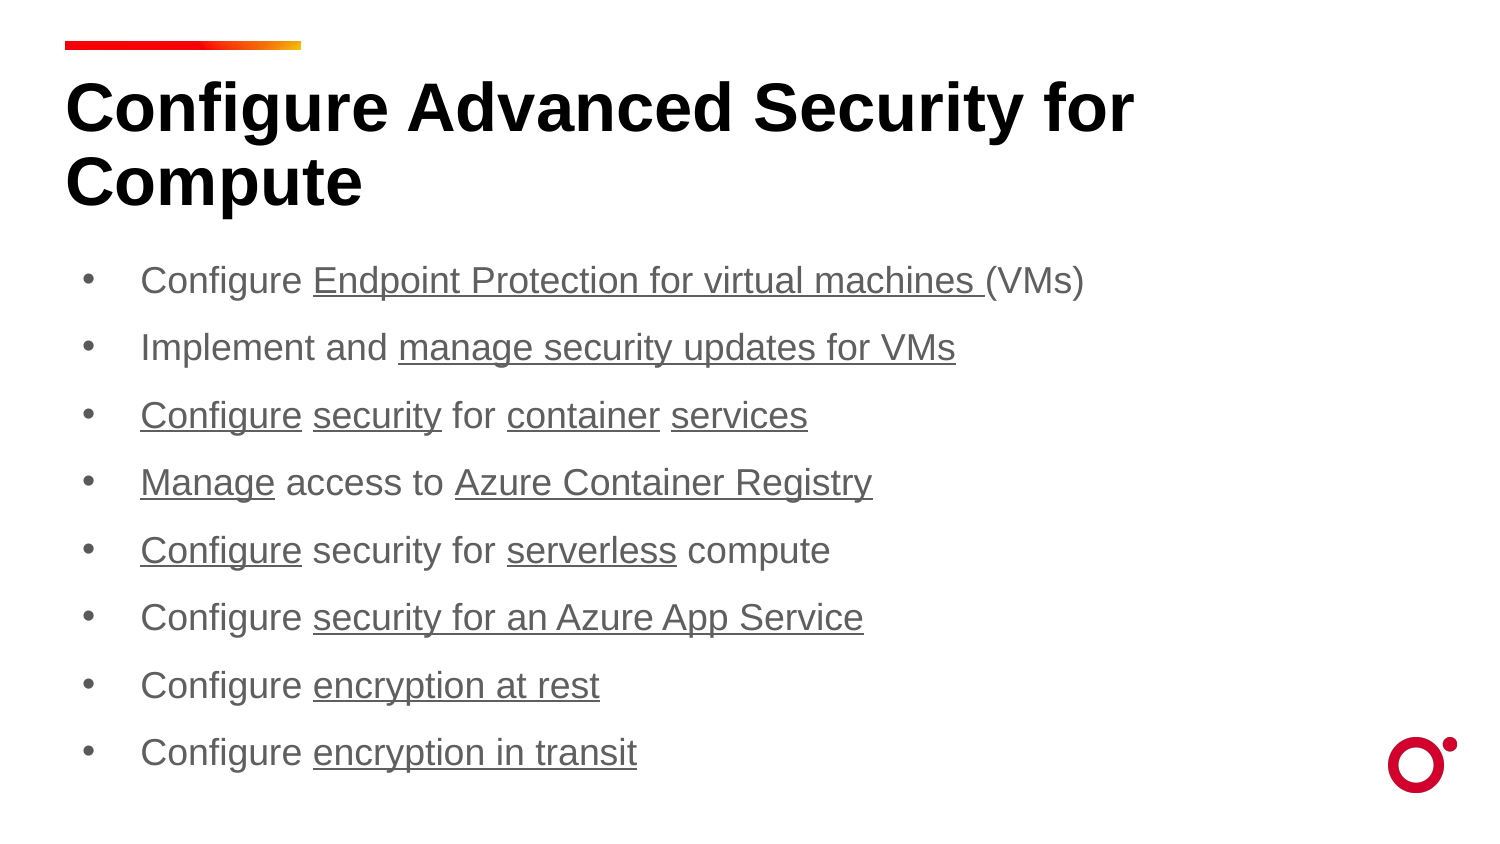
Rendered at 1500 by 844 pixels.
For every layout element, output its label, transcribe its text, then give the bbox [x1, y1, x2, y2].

text_box Configure Endpoint Protection for virtual machines (VMs) Implement and manage security updates for VMs Configure security for container services Manage access to Azure Container Registry Configure security for serverless compute Configure security for an Azure App Service Configure encryption at rest Configure encryption in transit [65, 233, 1332, 720]
text_box Configure Advanced Security for Compute [65, 109, 1290, 221]
picture [1388, 737, 1457, 793]
picture [65, 41, 301, 50]
